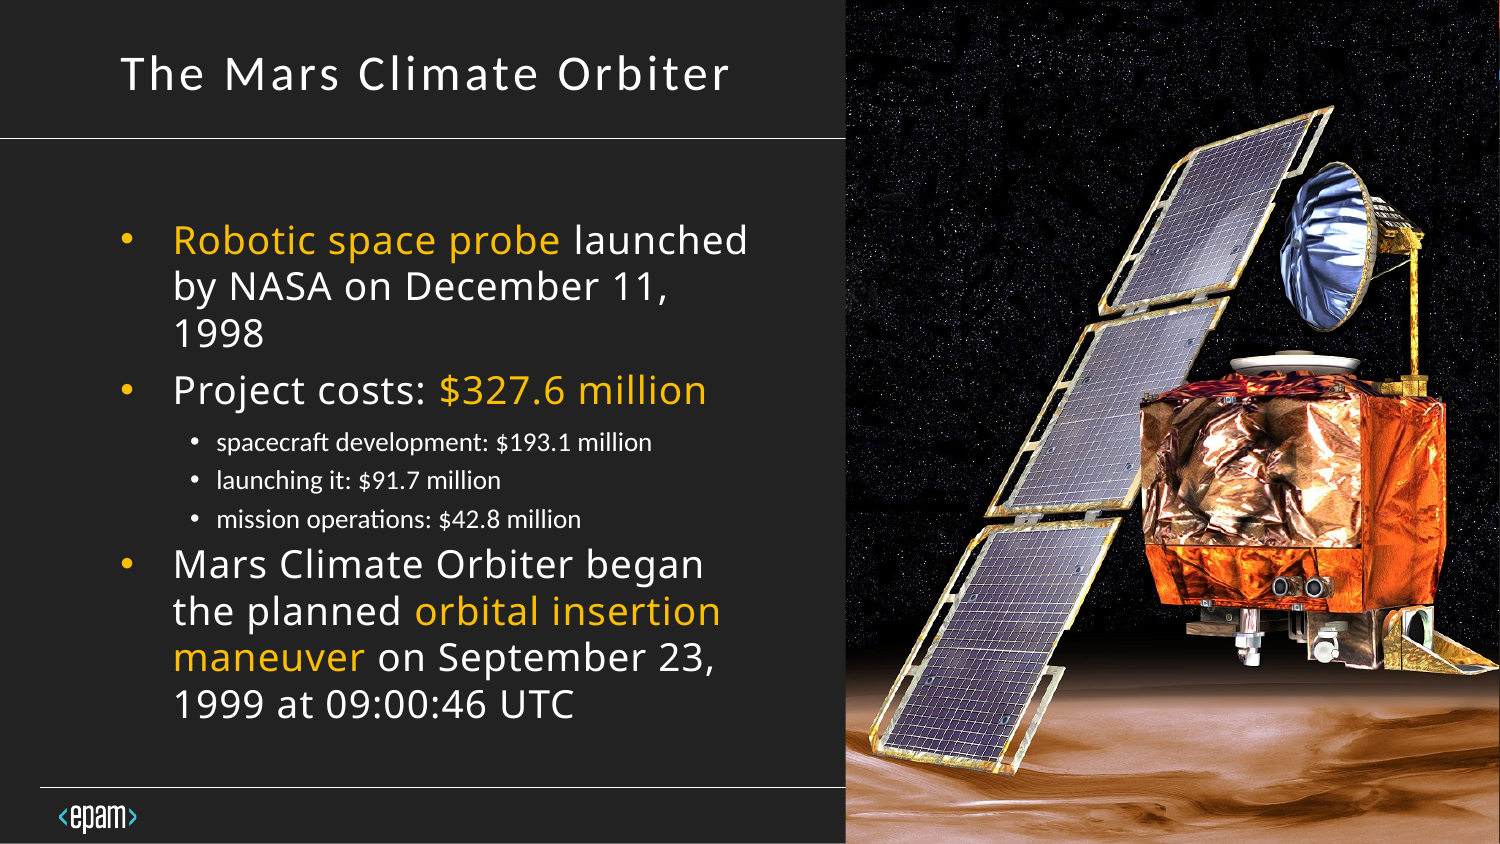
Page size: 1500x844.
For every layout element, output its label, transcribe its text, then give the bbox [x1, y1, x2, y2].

picture [845, 0, 1500, 844]
list The Mars Climate Orbiter [105, 43, 845, 98]
list Robotic space probe launched by NASA on December 11, 1998 Project costs: $327.6 million spacecraft development: $193.1 million launching it: $91.7 million mission operations: $42.8 million Mars Climate Orbiter began the planned orbital insertion maneuver on September 23, 1999 at 09:00:46 UTC [105, 207, 784, 737]
